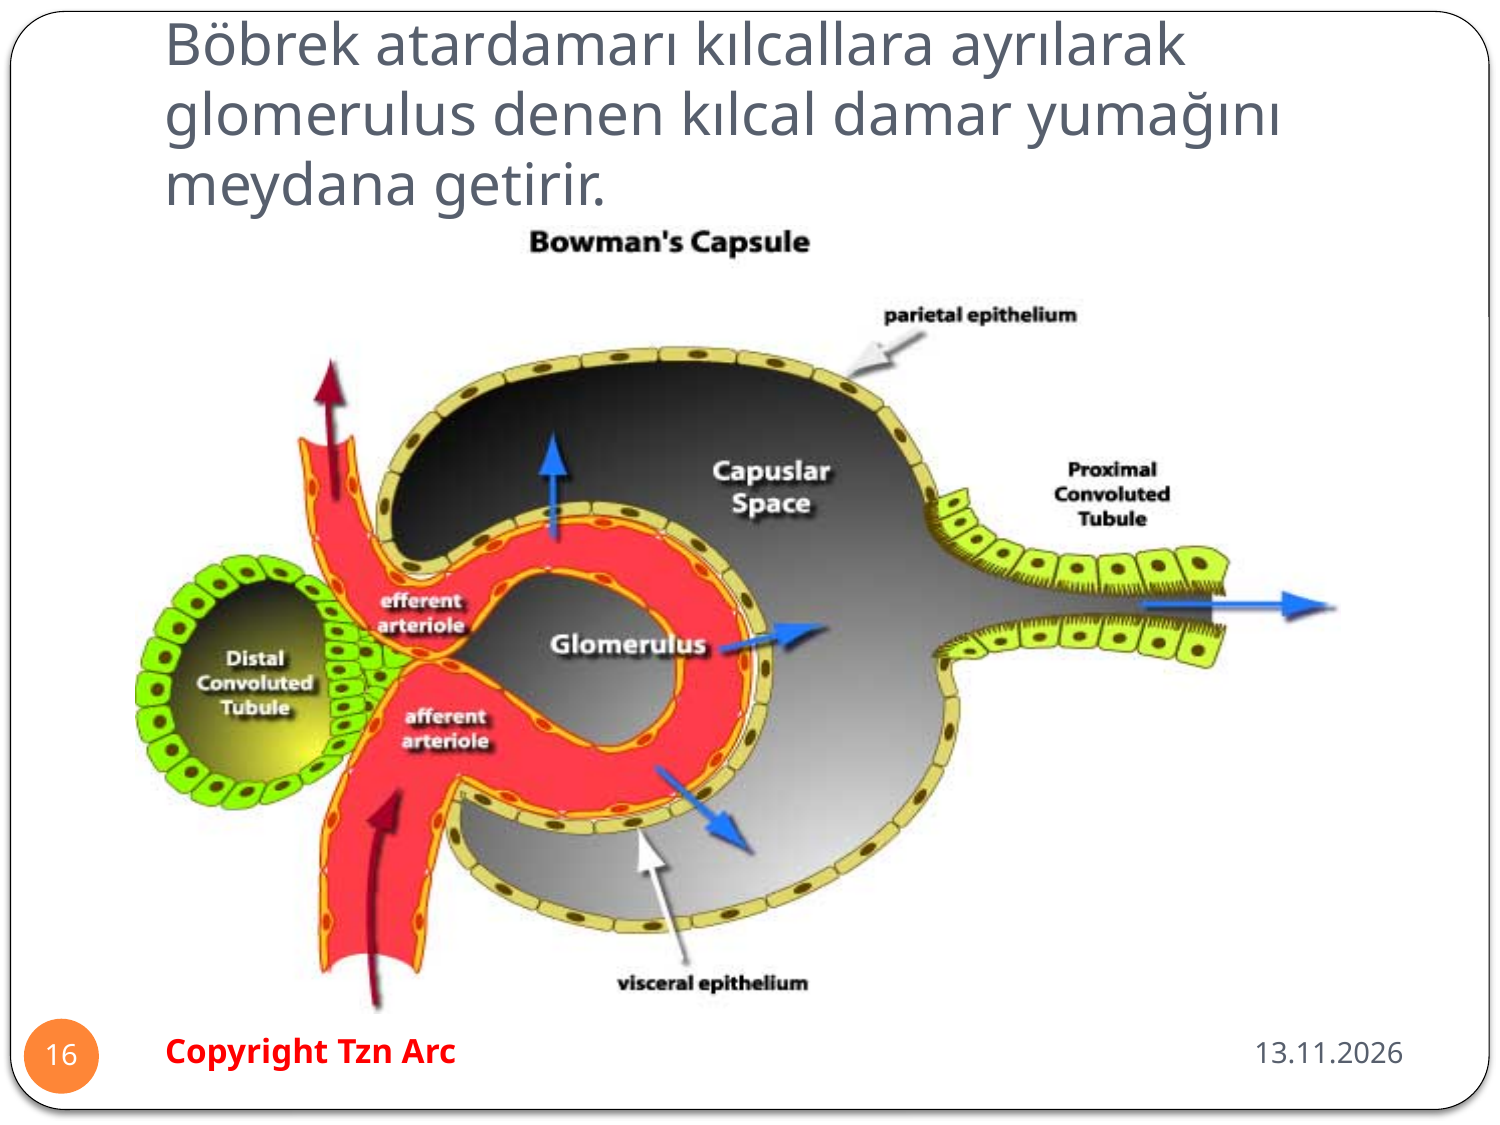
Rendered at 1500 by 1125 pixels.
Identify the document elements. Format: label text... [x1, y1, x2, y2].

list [135, 225, 1341, 1014]
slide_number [1012, 1015, 1419, 1094]
title Böbrek atardamarı kılcallara ayrılarak glomerulus denen kılcal damar yumağını meydana getirir. [150, 45, 1425, 233]
footer Copyright Tzn Arc [150, 1023, 800, 1088]
slide_number 16 [23, 1018, 99, 1094]
